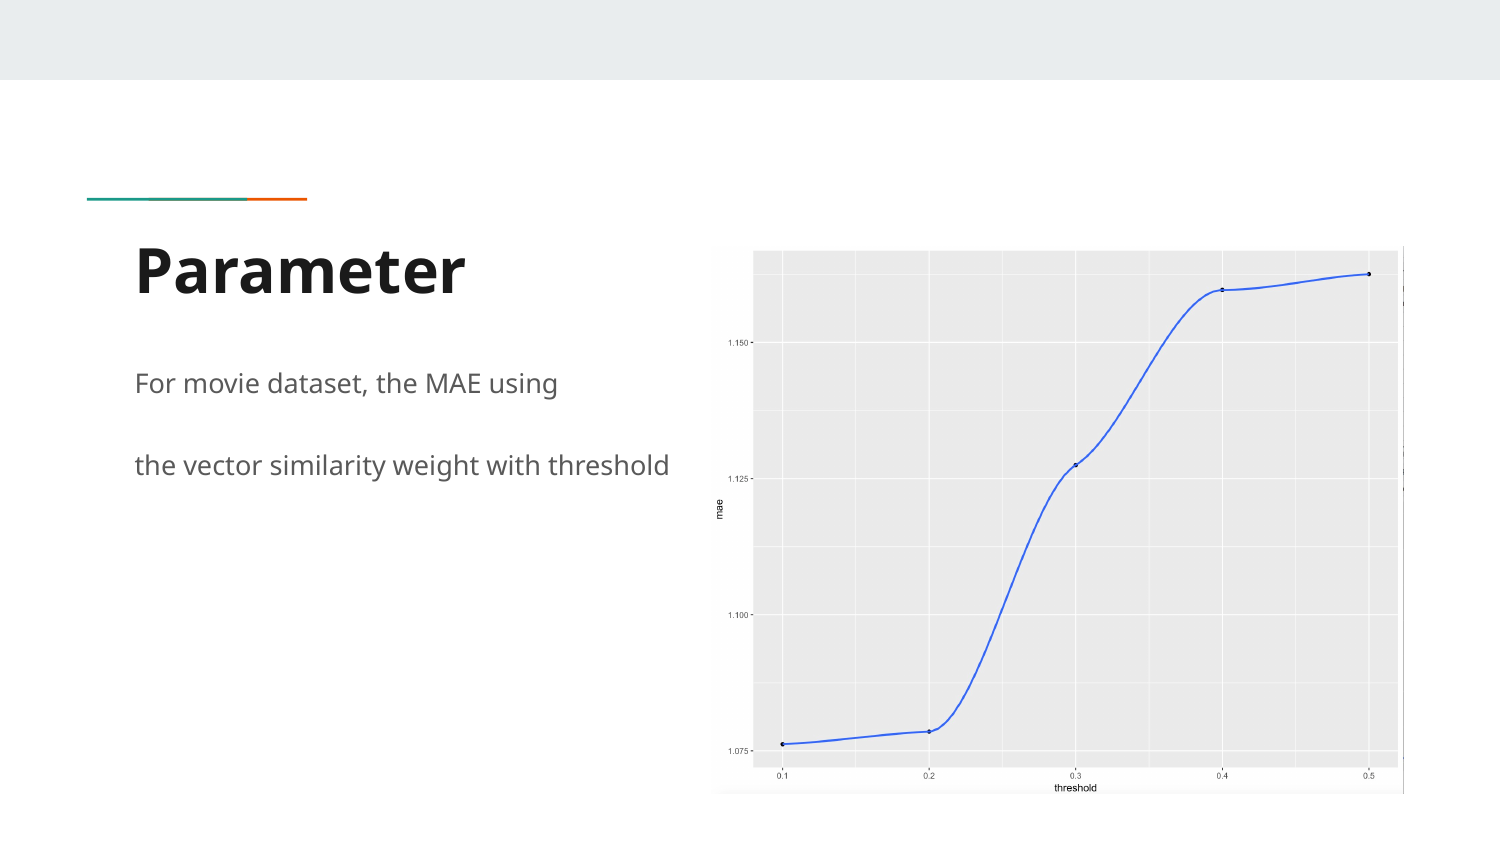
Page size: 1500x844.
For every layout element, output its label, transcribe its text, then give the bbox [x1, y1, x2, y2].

title Parameter [119, 216, 1381, 305]
list For movie dataset, the MAE using the vector similarity weight with threshold [119, 335, 705, 706]
picture [710, 246, 1404, 795]
